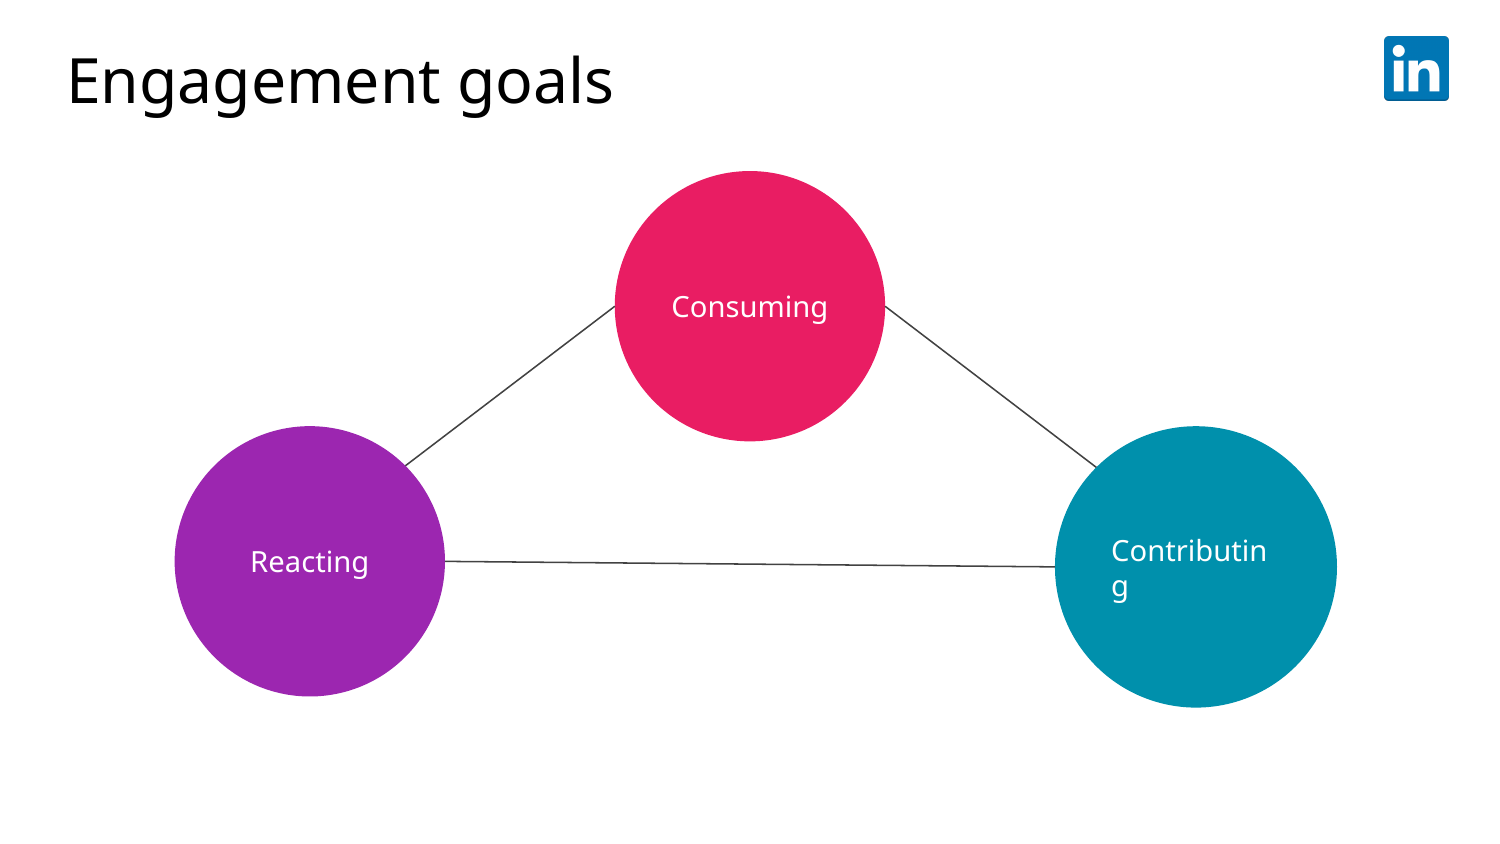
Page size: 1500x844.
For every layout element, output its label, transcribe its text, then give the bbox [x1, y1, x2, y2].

picture [1394, 61, 1403, 91]
picture [1393, 46, 1404, 56]
text_box Consuming [614, 171, 886, 442]
title Engagement goals [51, 36, 1449, 131]
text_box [405, 305, 616, 466]
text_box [884, 305, 1097, 468]
text_box Contributing [1055, 426, 1338, 708]
text_box Reacting [174, 426, 445, 697]
picture [1384, 97, 1450, 102]
picture [1409, 61, 1439, 91]
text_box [444, 560, 1056, 568]
